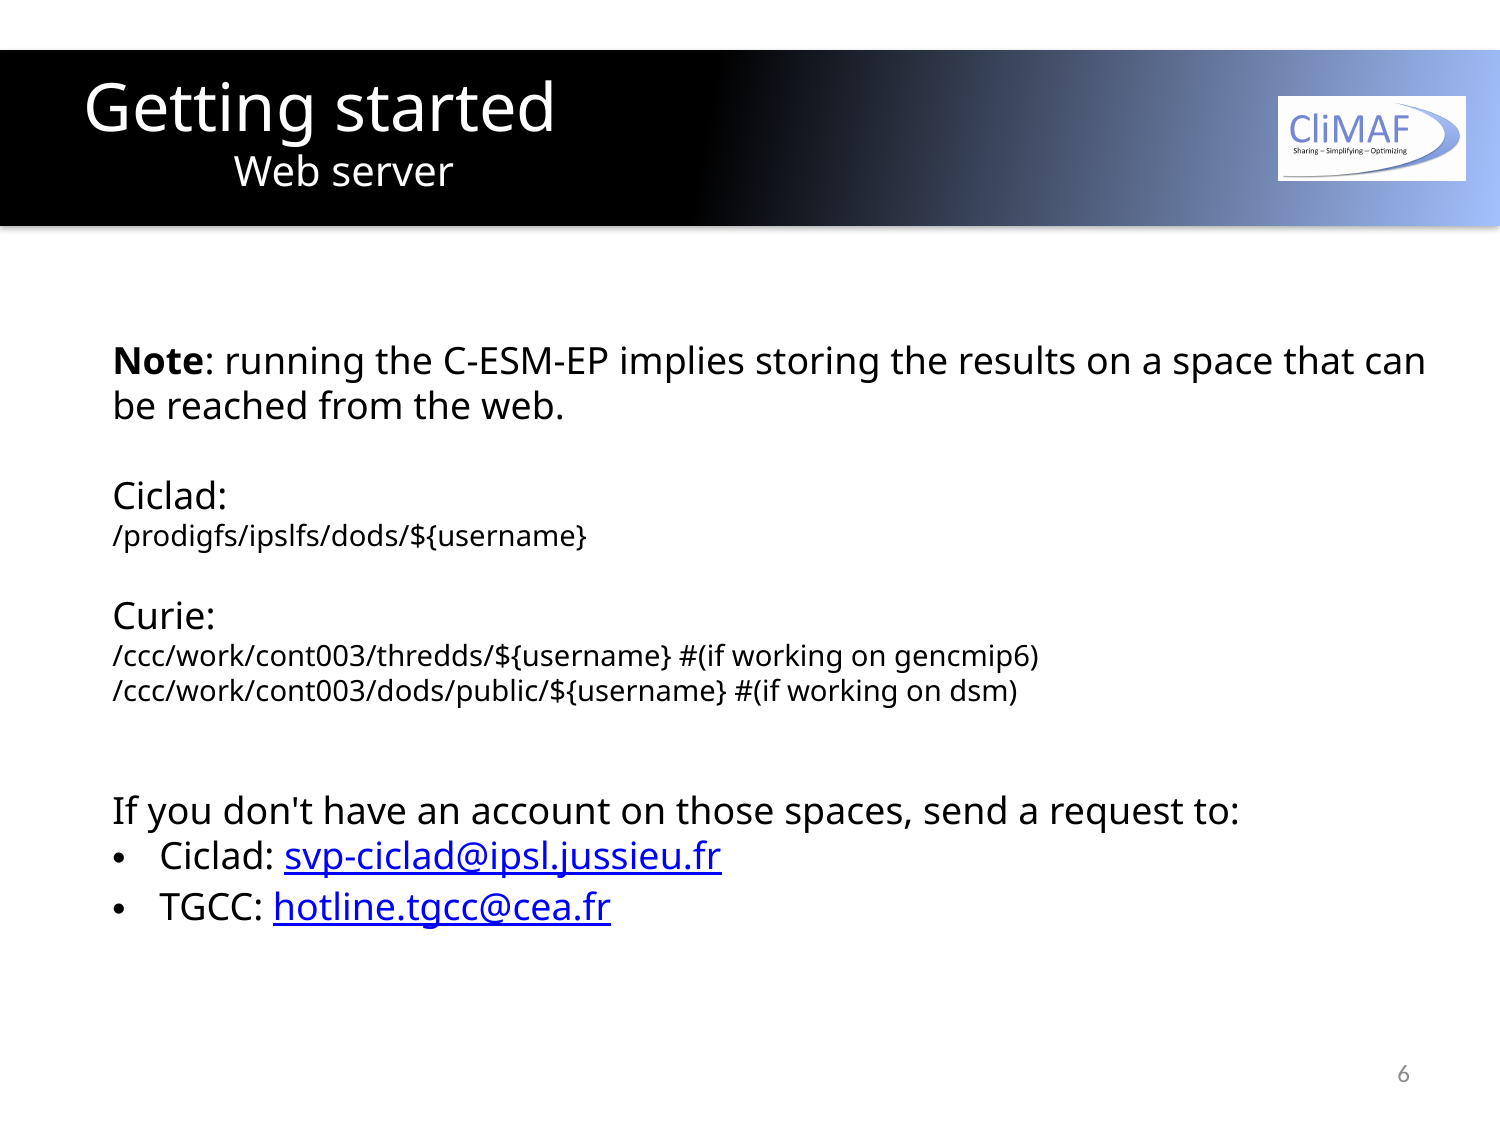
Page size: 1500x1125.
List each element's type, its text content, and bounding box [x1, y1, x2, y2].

text_box Getting started Web server [68, 57, 574, 203]
text_box Note: running the C-ESM-EP implies storing the results on a space that can be reached from the web. Ciclad: /prodigfs/ipslfs/dods/${username} Curie: /ccc/work/cont003/thredds/${username} #(if working on gencmip6) /ccc/work/cont003/dods/public/${username} #(if working on dsm) If you don't have an account on those spaces, send a request to: Ciclad: svp-ciclad@ipsl.jussieu.fr TGCC: hotline.tgcc@cea.fr [97, 329, 1447, 942]
picture [1278, 96, 1467, 182]
slide_number 6 [1074, 1042, 1425, 1103]
text_box [0, 49, 1500, 227]
